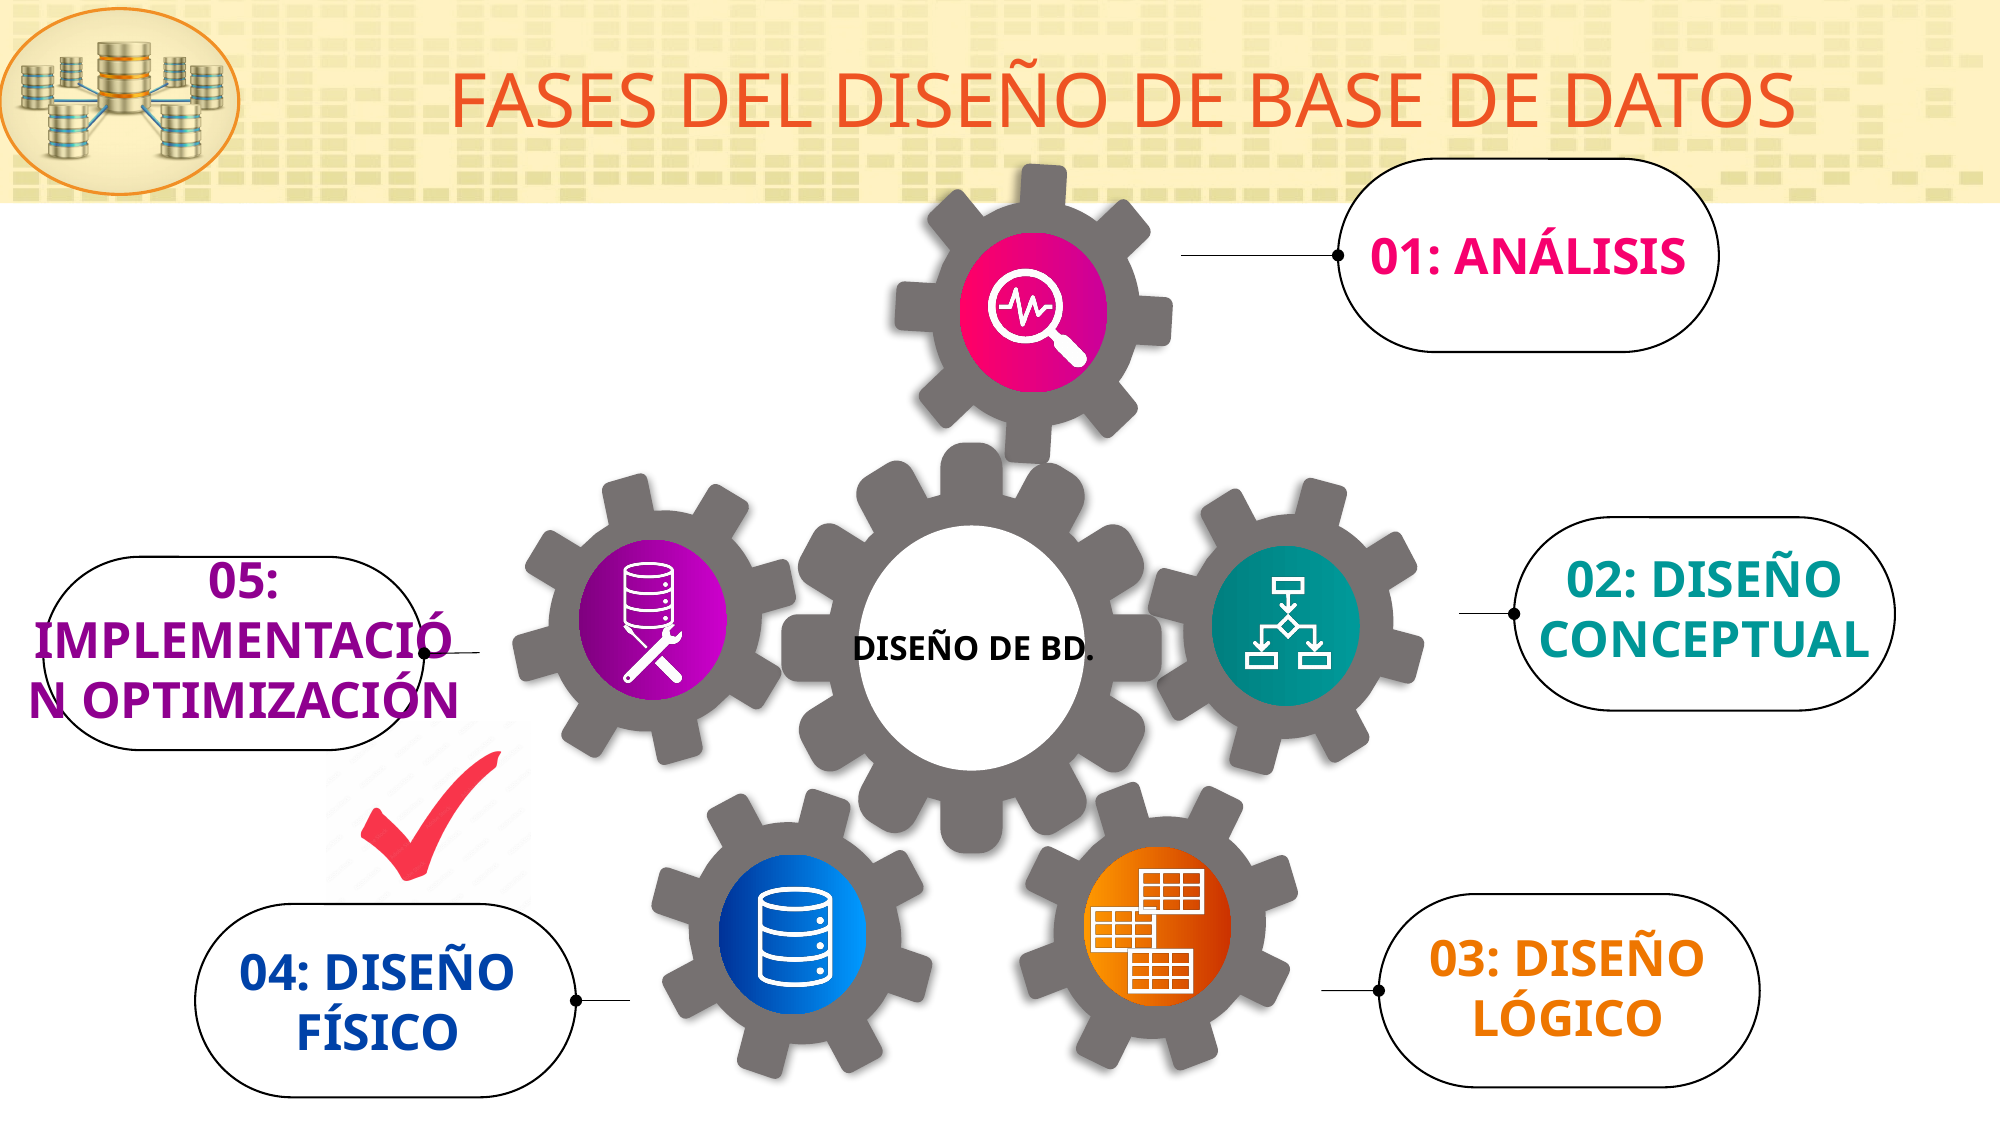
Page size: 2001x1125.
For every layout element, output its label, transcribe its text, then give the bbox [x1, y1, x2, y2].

picture [1084, 852, 1211, 1011]
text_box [6, 158, 1922, 1098]
picture [1235, 570, 1341, 677]
picture [735, 875, 855, 996]
picture [978, 257, 1098, 378]
text_box FASES DEL DISEÑO DE BASE DE DATOS [433, 45, 1814, 151]
picture [608, 554, 689, 689]
